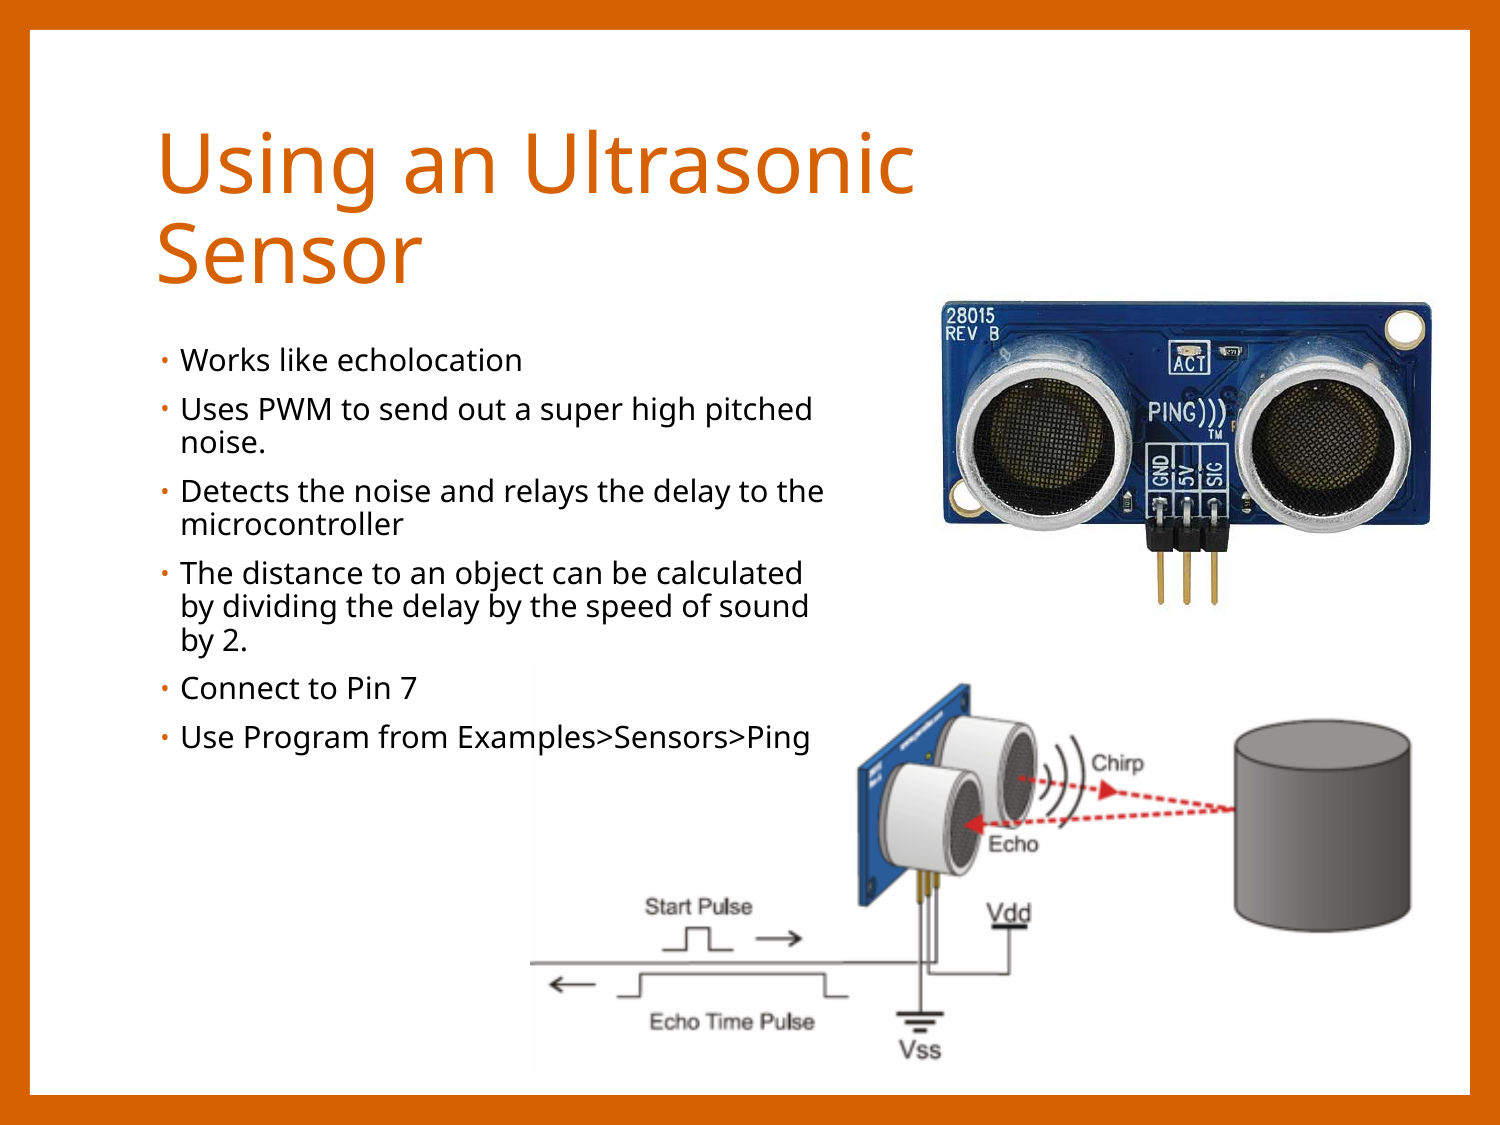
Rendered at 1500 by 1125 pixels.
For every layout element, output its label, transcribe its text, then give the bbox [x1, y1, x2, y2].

title Using an Ultrasonic Sensor [140, 99, 1179, 323]
list Works like echolocation Uses PWM to send out a super high pitched noise. Detects the noise and relays the delay to the microcontroller The distance to an object can be calculated by dividing the delay by the speed of sound by 2. Connect to Pin 7 Use Program from Examples>Sensors>Ping [140, 337, 858, 763]
picture [933, 294, 1442, 615]
picture [530, 660, 1442, 1076]
